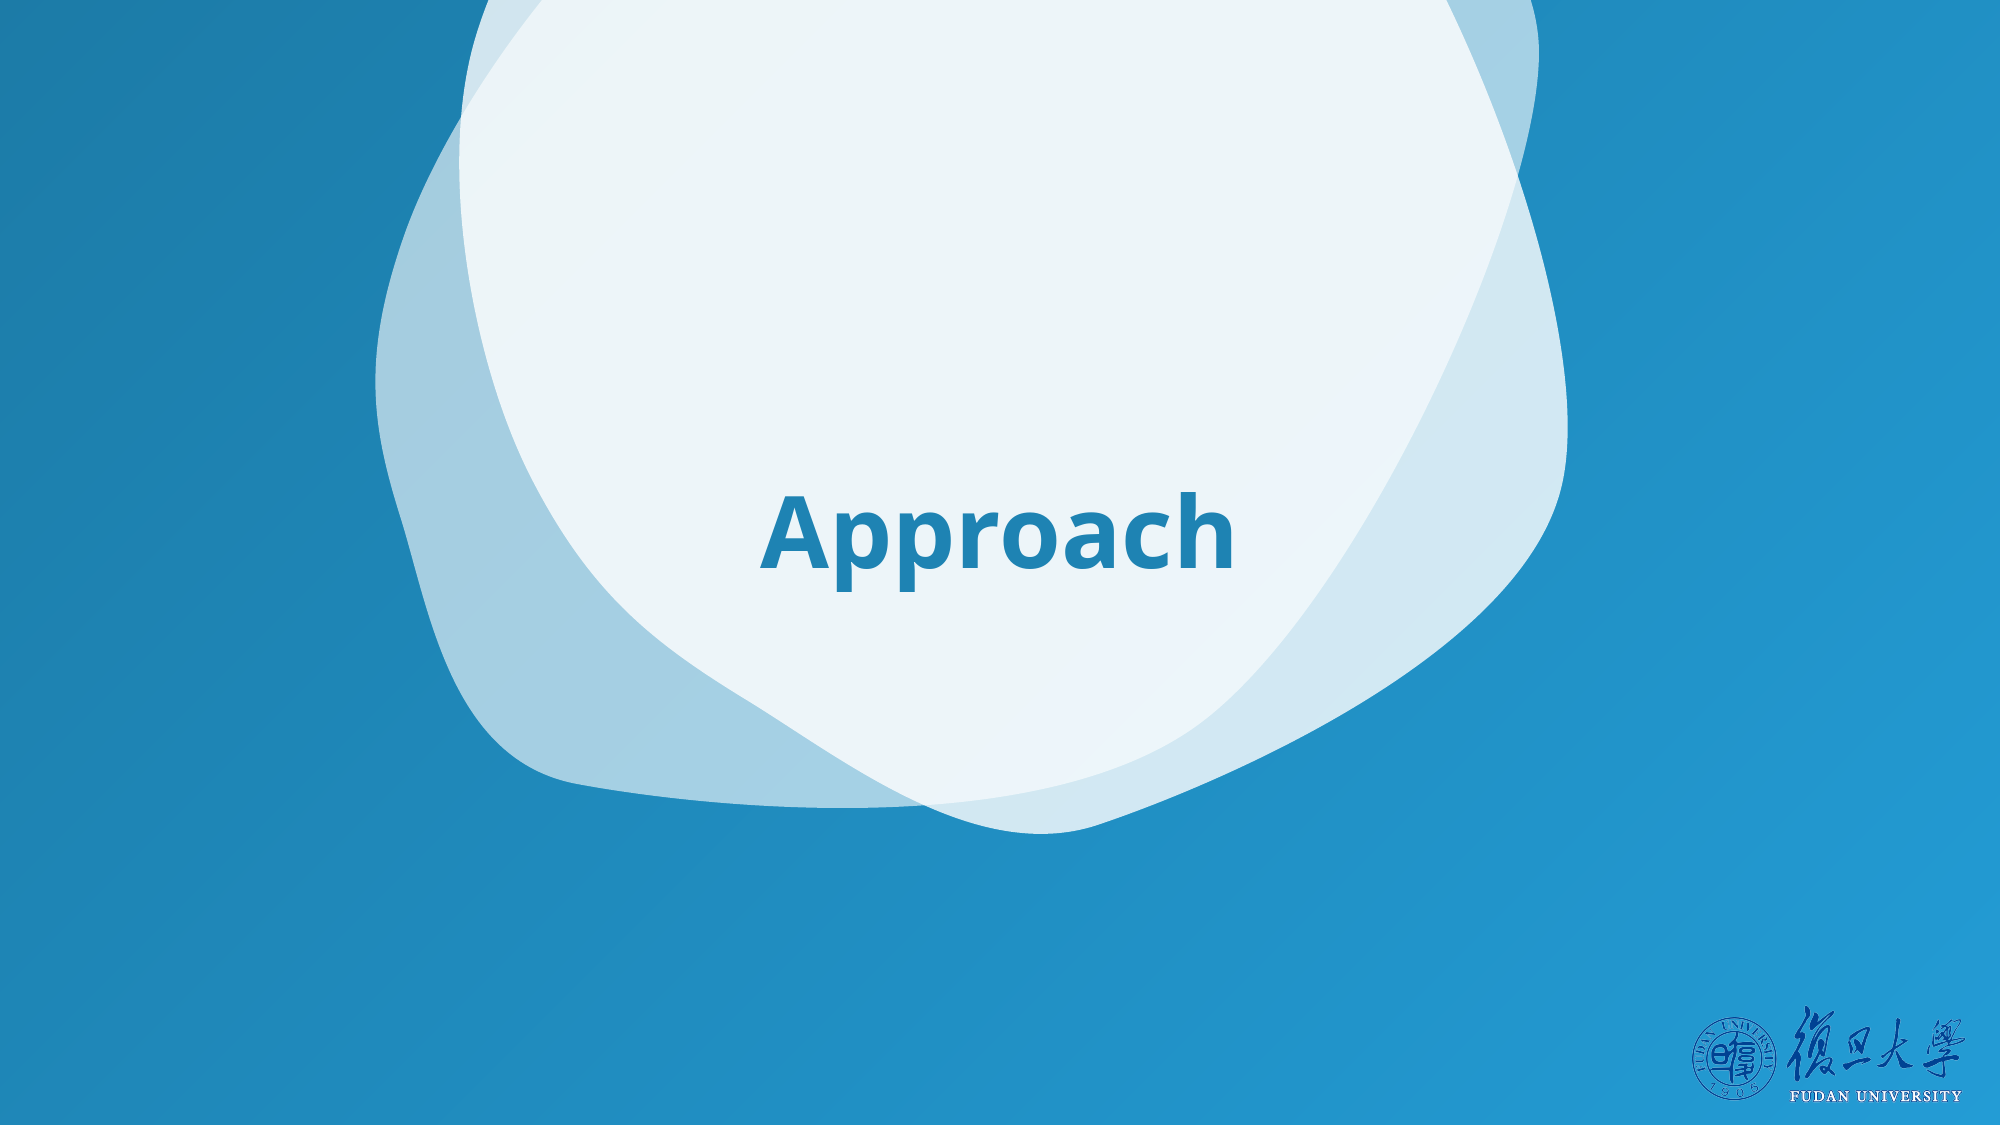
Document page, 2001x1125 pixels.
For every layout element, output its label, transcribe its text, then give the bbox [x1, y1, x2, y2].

list Approach [580, 461, 1420, 626]
picture [1667, 974, 1990, 1125]
